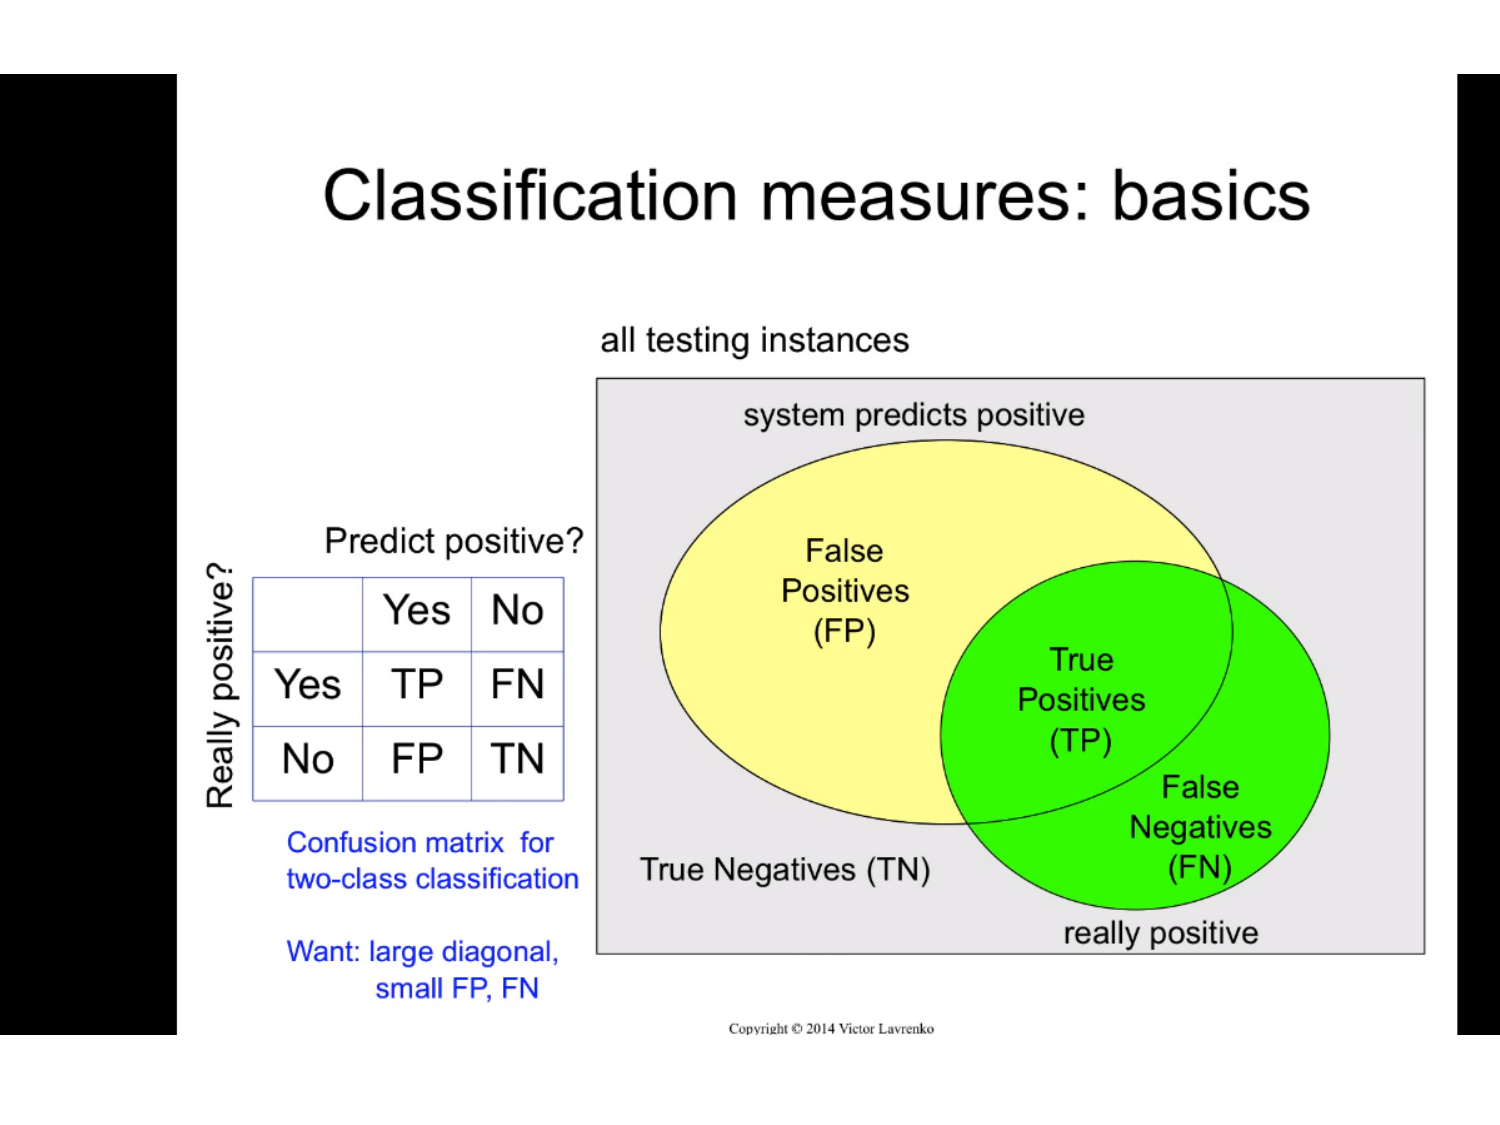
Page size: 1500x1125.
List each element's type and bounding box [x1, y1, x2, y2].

picture [0, 74, 1500, 1036]
